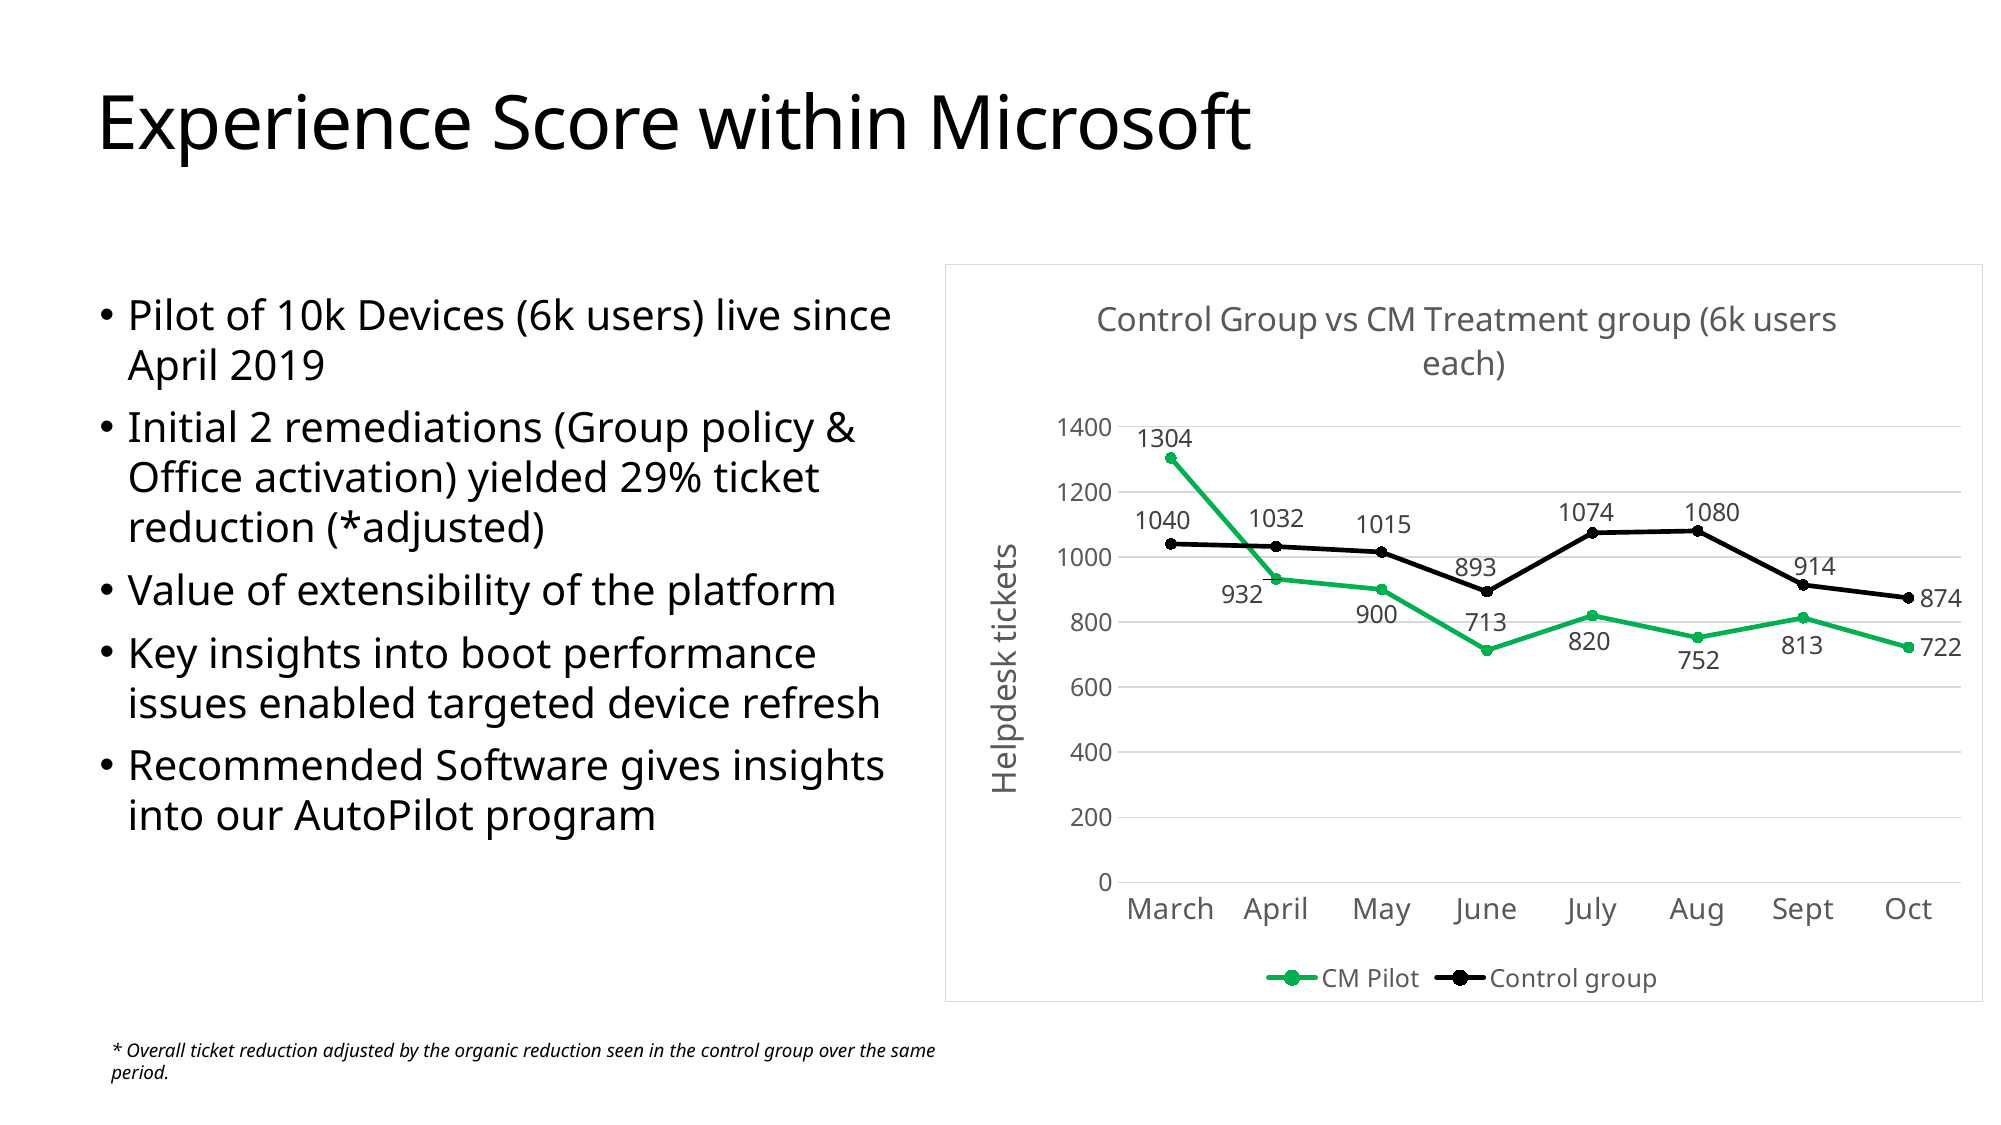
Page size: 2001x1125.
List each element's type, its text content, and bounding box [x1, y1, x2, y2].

title Experience Score within Microsoft [96, 75, 1904, 166]
text_box * Overall ticket reduction adjusted by the organic reduction seen in the control group over the same period. [96, 1031, 997, 1091]
chart [944, 264, 1983, 1002]
text_box Pilot of 10k Devices (6k users) live since April 2019 Initial 2 remediations (Group policy & Office activation) yielded 29% ticket reduction (*adjusted) Value of extensibility of the platform Key insights into boot performance issues enabled targeted device refresh Recommended Software gives insights into our AutoPilot program [84, 281, 935, 847]
